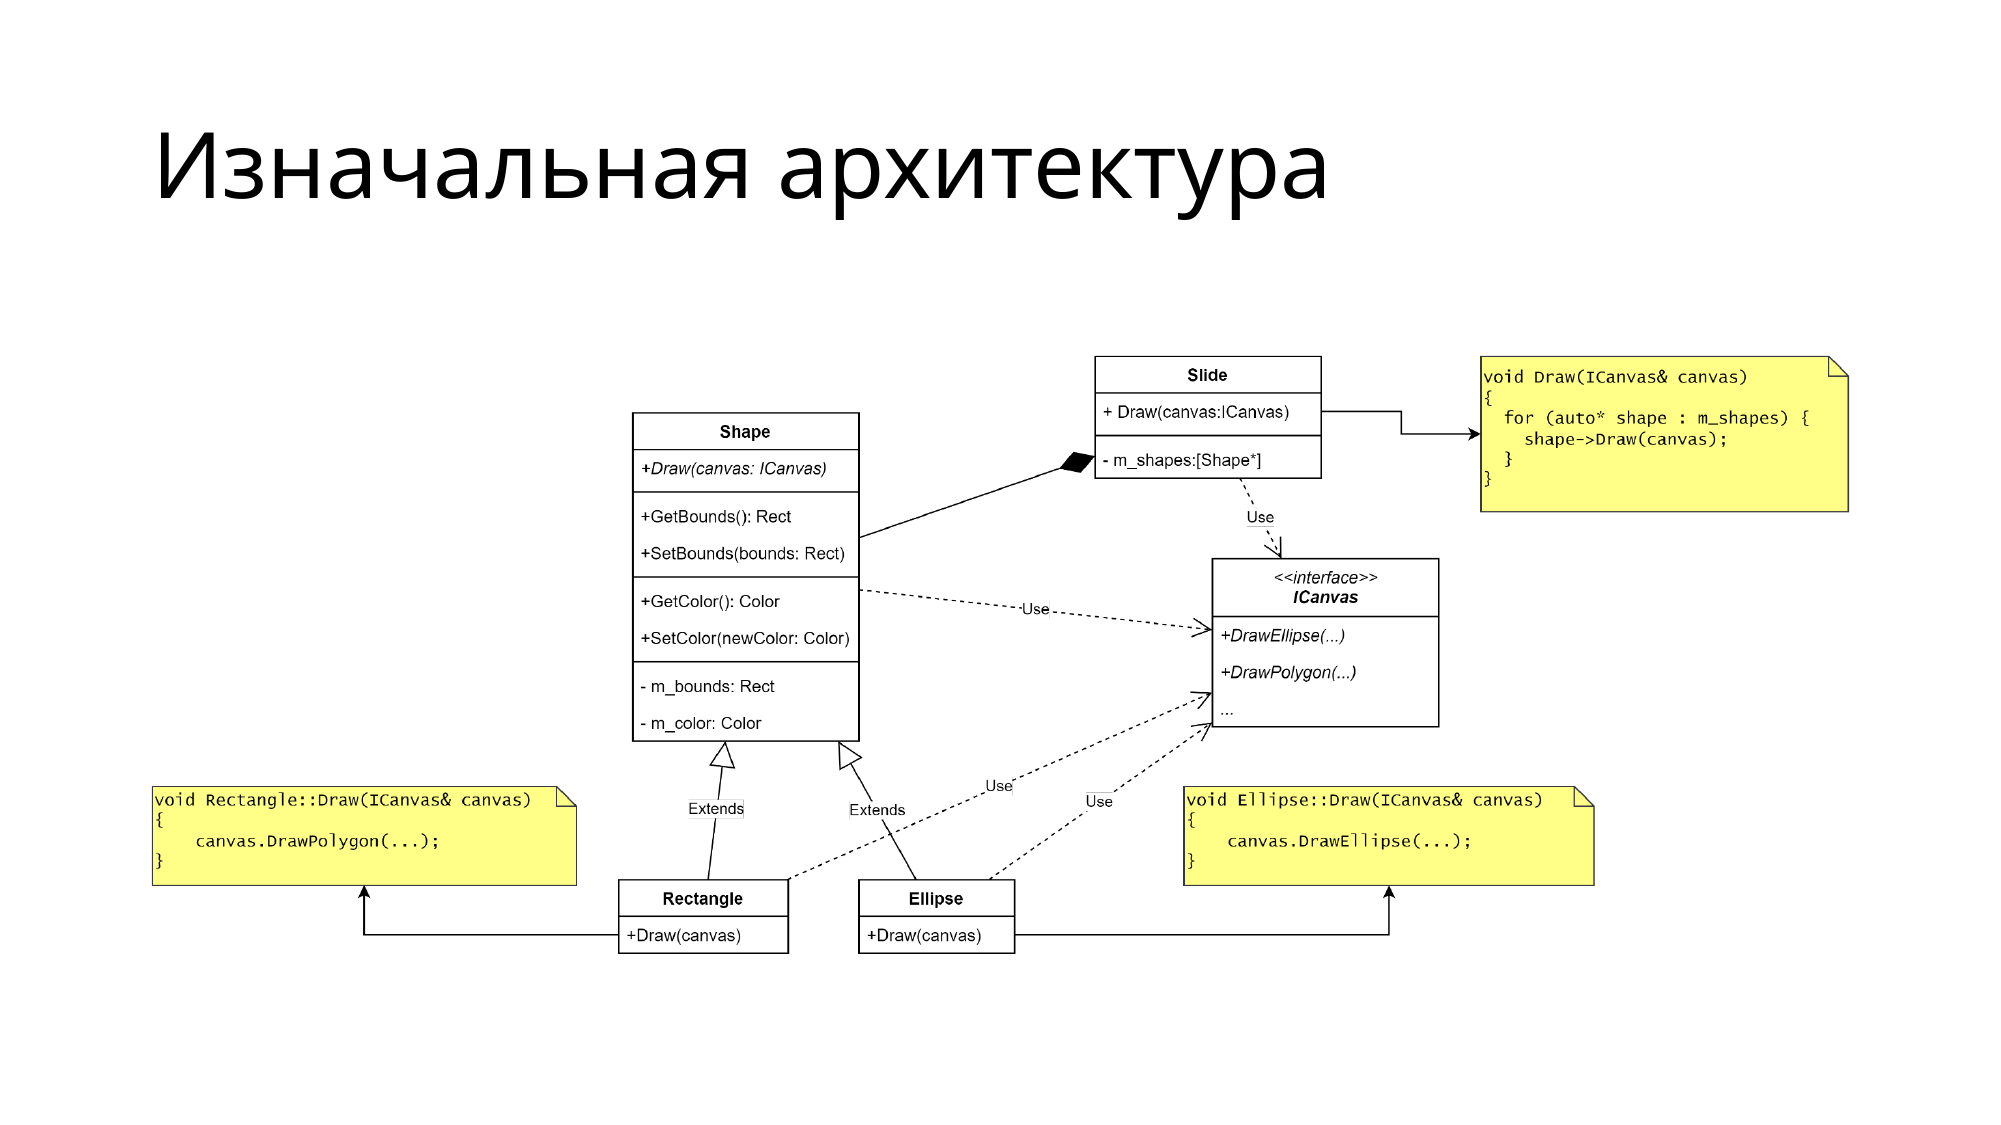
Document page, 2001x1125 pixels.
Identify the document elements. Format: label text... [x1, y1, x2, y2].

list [136, 340, 1863, 972]
title Изначальная архитектура [137, 59, 1863, 278]
